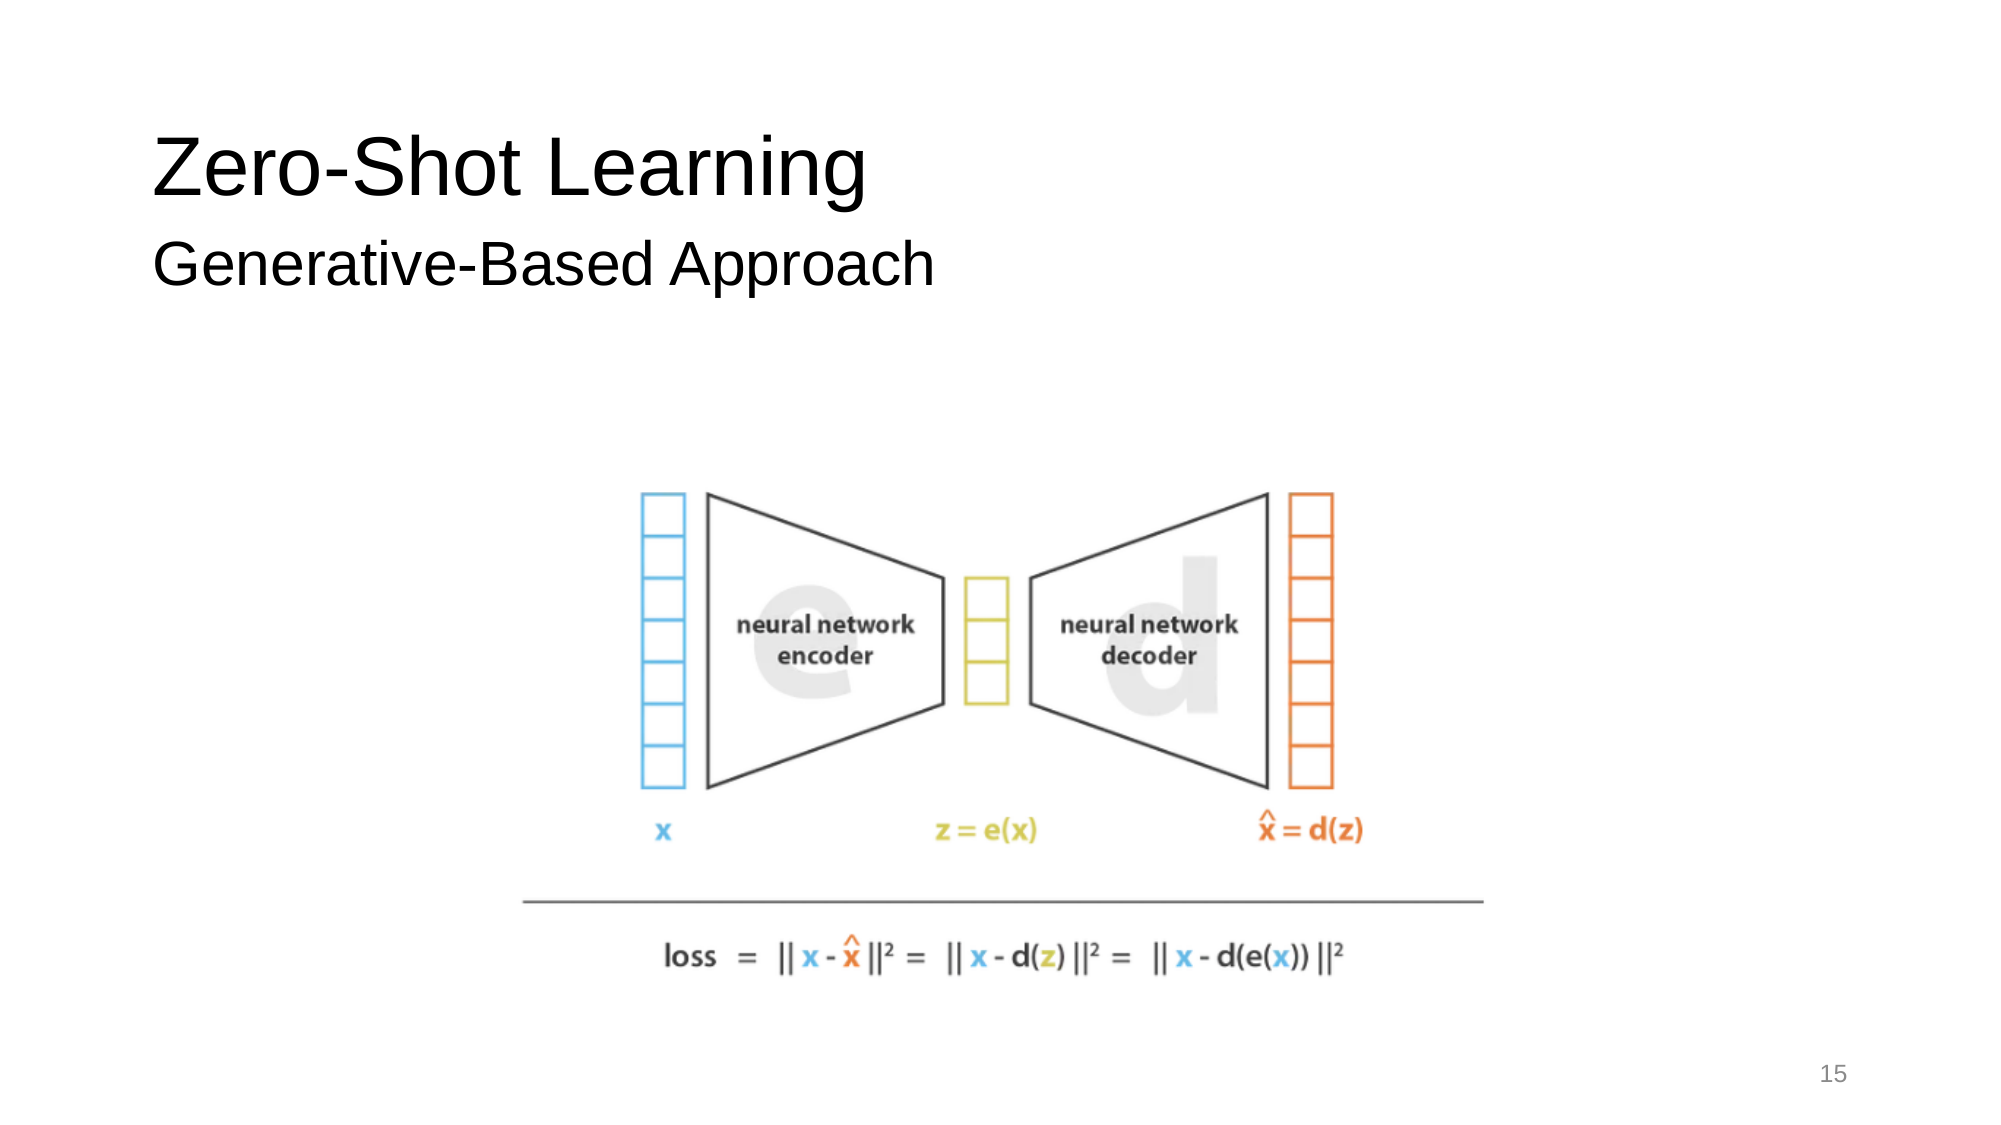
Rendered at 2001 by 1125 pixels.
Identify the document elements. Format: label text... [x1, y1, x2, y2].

slide_number 15 [1412, 1042, 1863, 1103]
picture [500, 434, 1500, 1003]
text_box Generative-Based Approach [137, 278, 1863, 374]
title Zero-Shot Learning [137, 59, 1863, 278]
